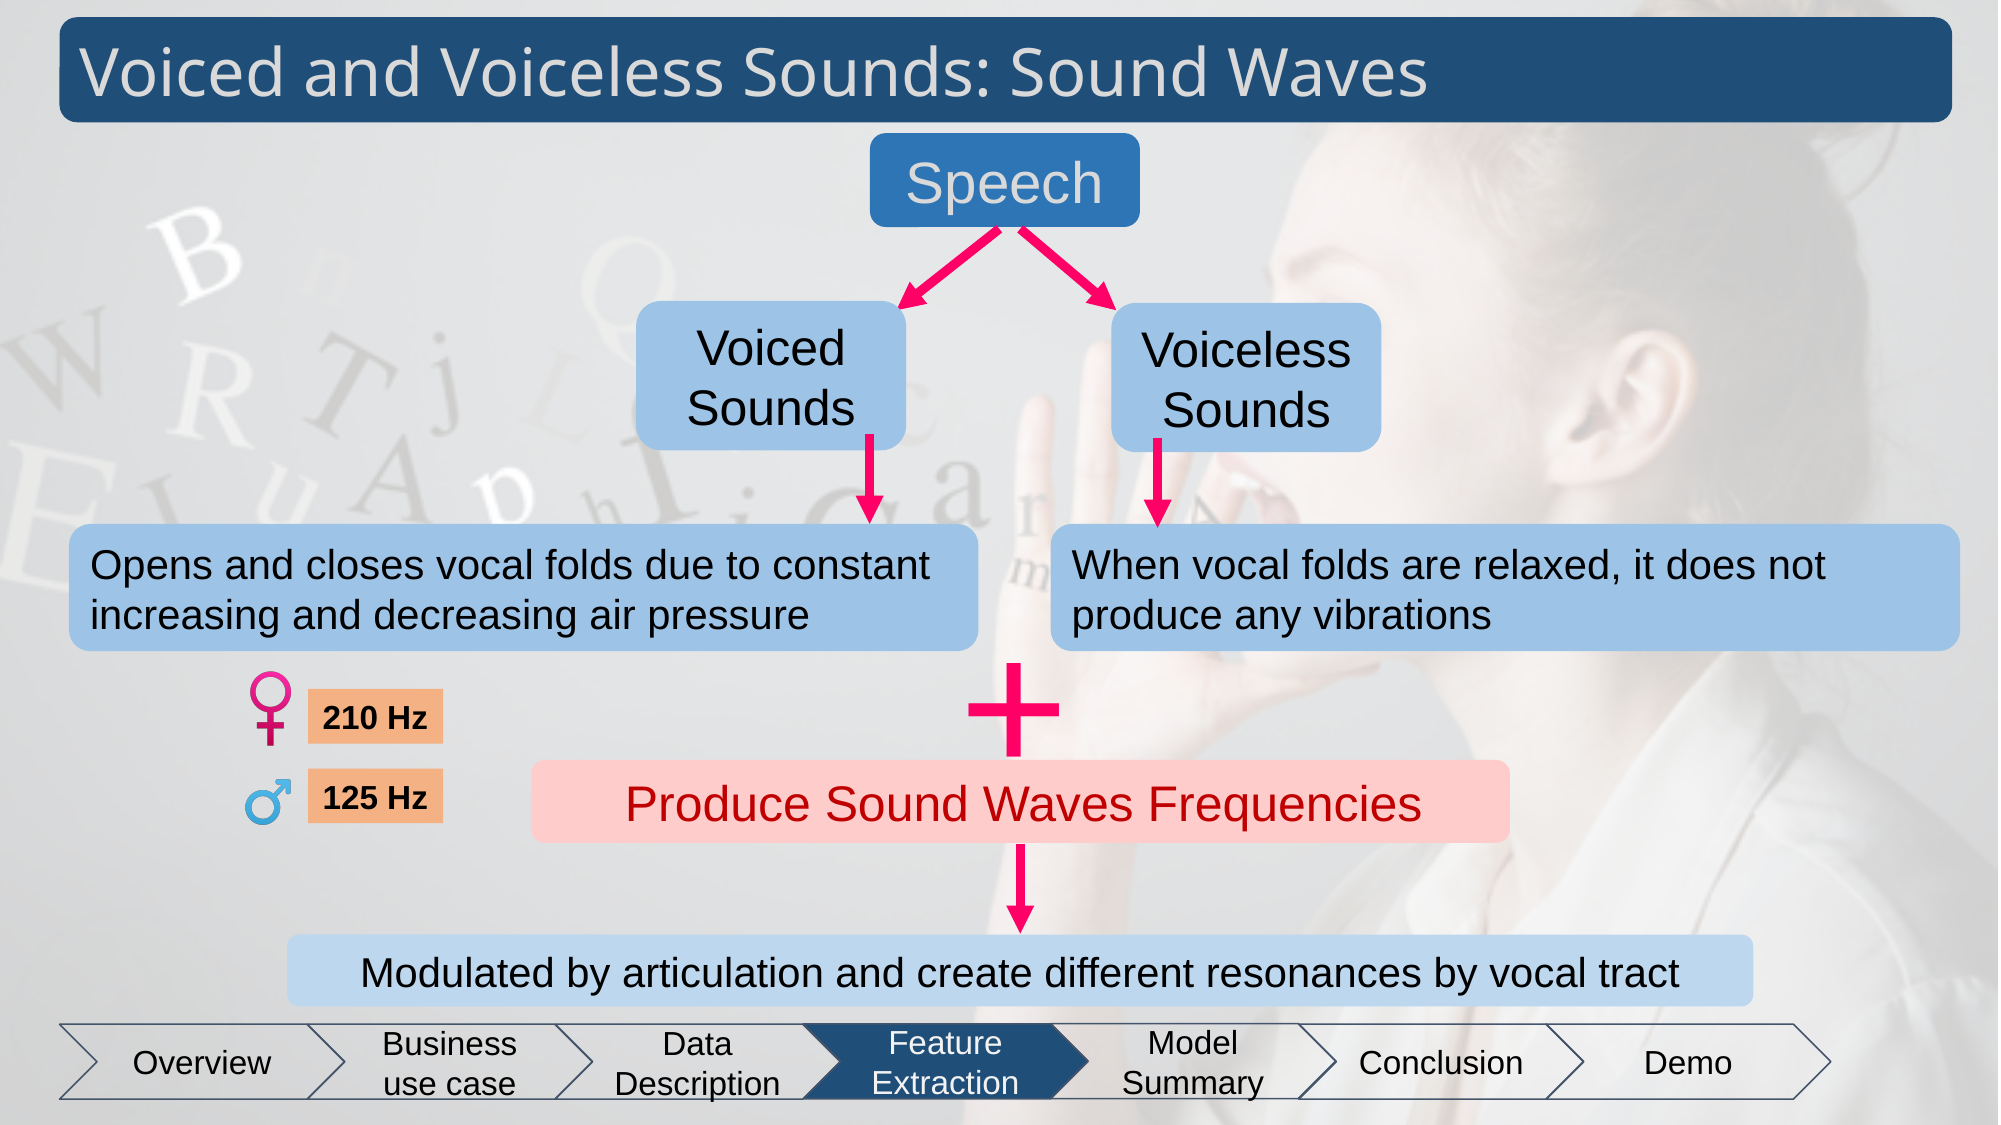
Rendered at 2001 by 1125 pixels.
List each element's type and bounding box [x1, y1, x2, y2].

text_box [896, 228, 1000, 311]
text_box [1020, 228, 1117, 311]
picture [0, 0, 1998, 1125]
